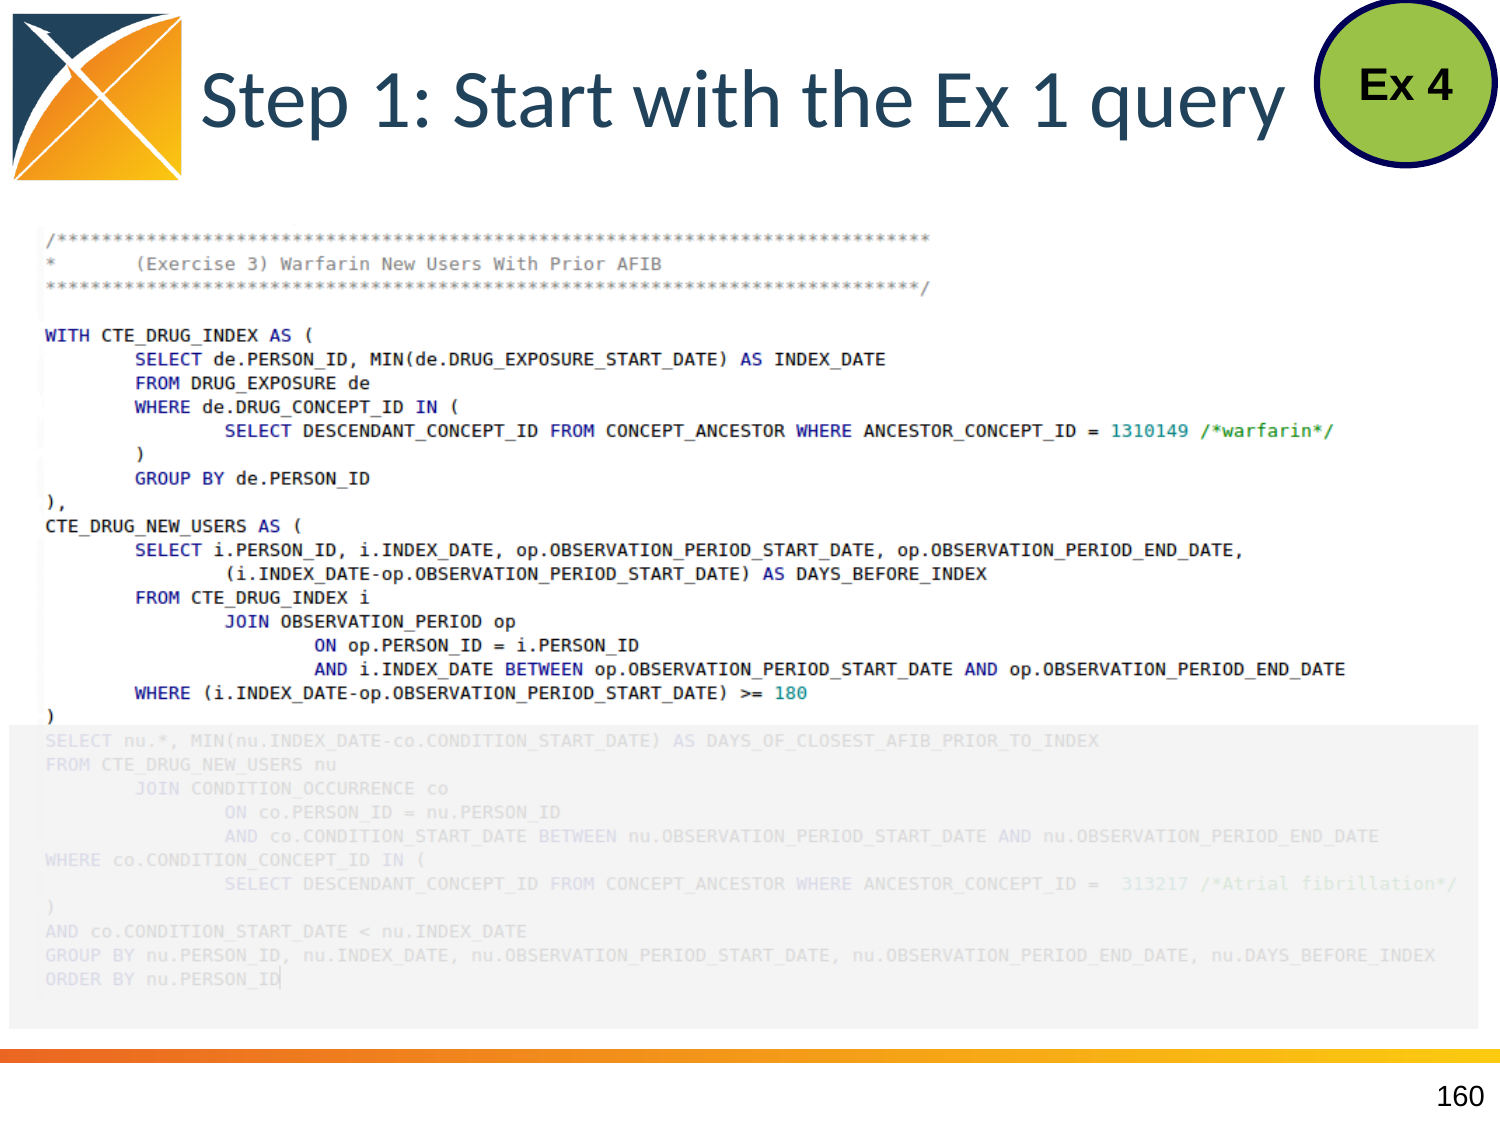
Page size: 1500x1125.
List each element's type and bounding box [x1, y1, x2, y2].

picture [37, 224, 1479, 1006]
text_box [9, 724, 1479, 1029]
title [181, 24, 1307, 163]
text_box [1316, 0, 1495, 166]
slide_number [1149, 1065, 1500, 1125]
picture [0, 0, 206, 200]
